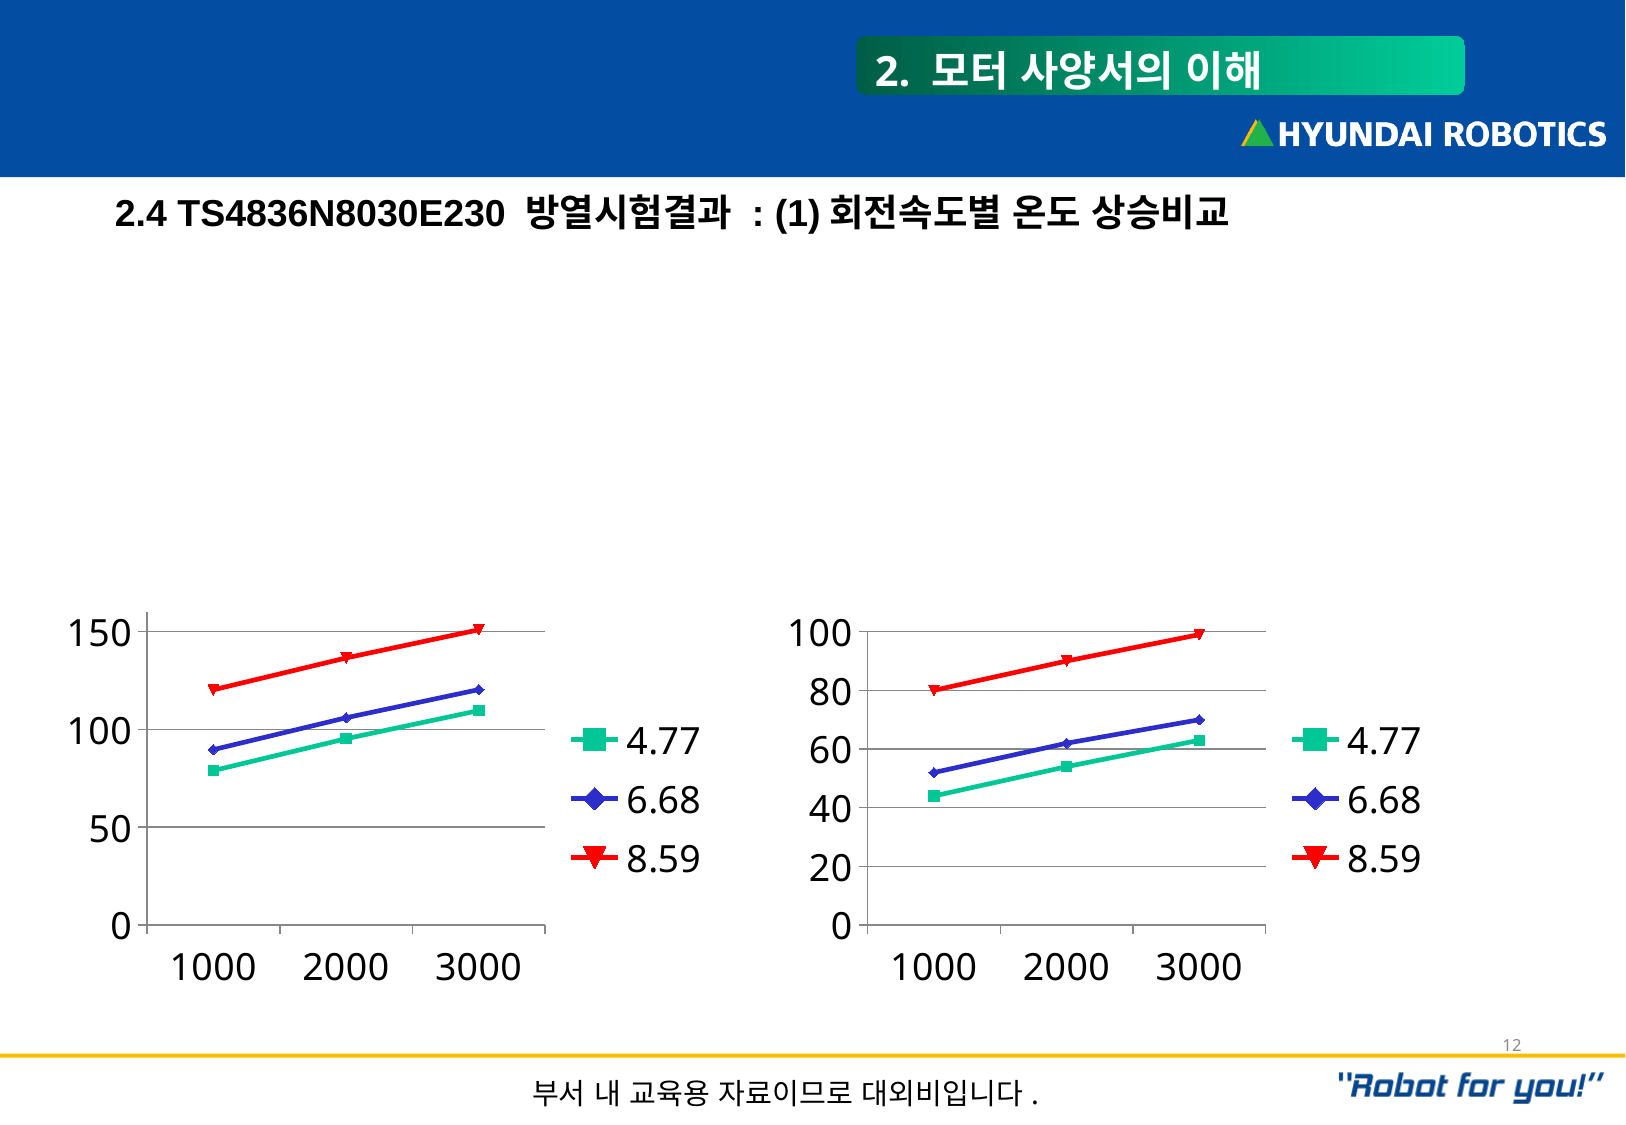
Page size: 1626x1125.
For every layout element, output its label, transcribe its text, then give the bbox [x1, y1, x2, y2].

chart [52, 597, 727, 1000]
text_box 2.4 TS4836N8030E230 방열시험결과 : (1)회전속도별 온도 상승비교 [100, 172, 1282, 242]
text_box [1446, 35, 1465, 96]
slide_number 12 [1157, 1011, 1537, 1081]
picture [1310, 1053, 1623, 1125]
text_box 2. 모터 사양서의 이해 [856, 26, 1447, 104]
chart [773, 597, 1448, 1000]
picture [1237, 118, 1609, 147]
text_box 부서 내 교육용 자료이므로 대외비입니다. [442, 1067, 1128, 1125]
